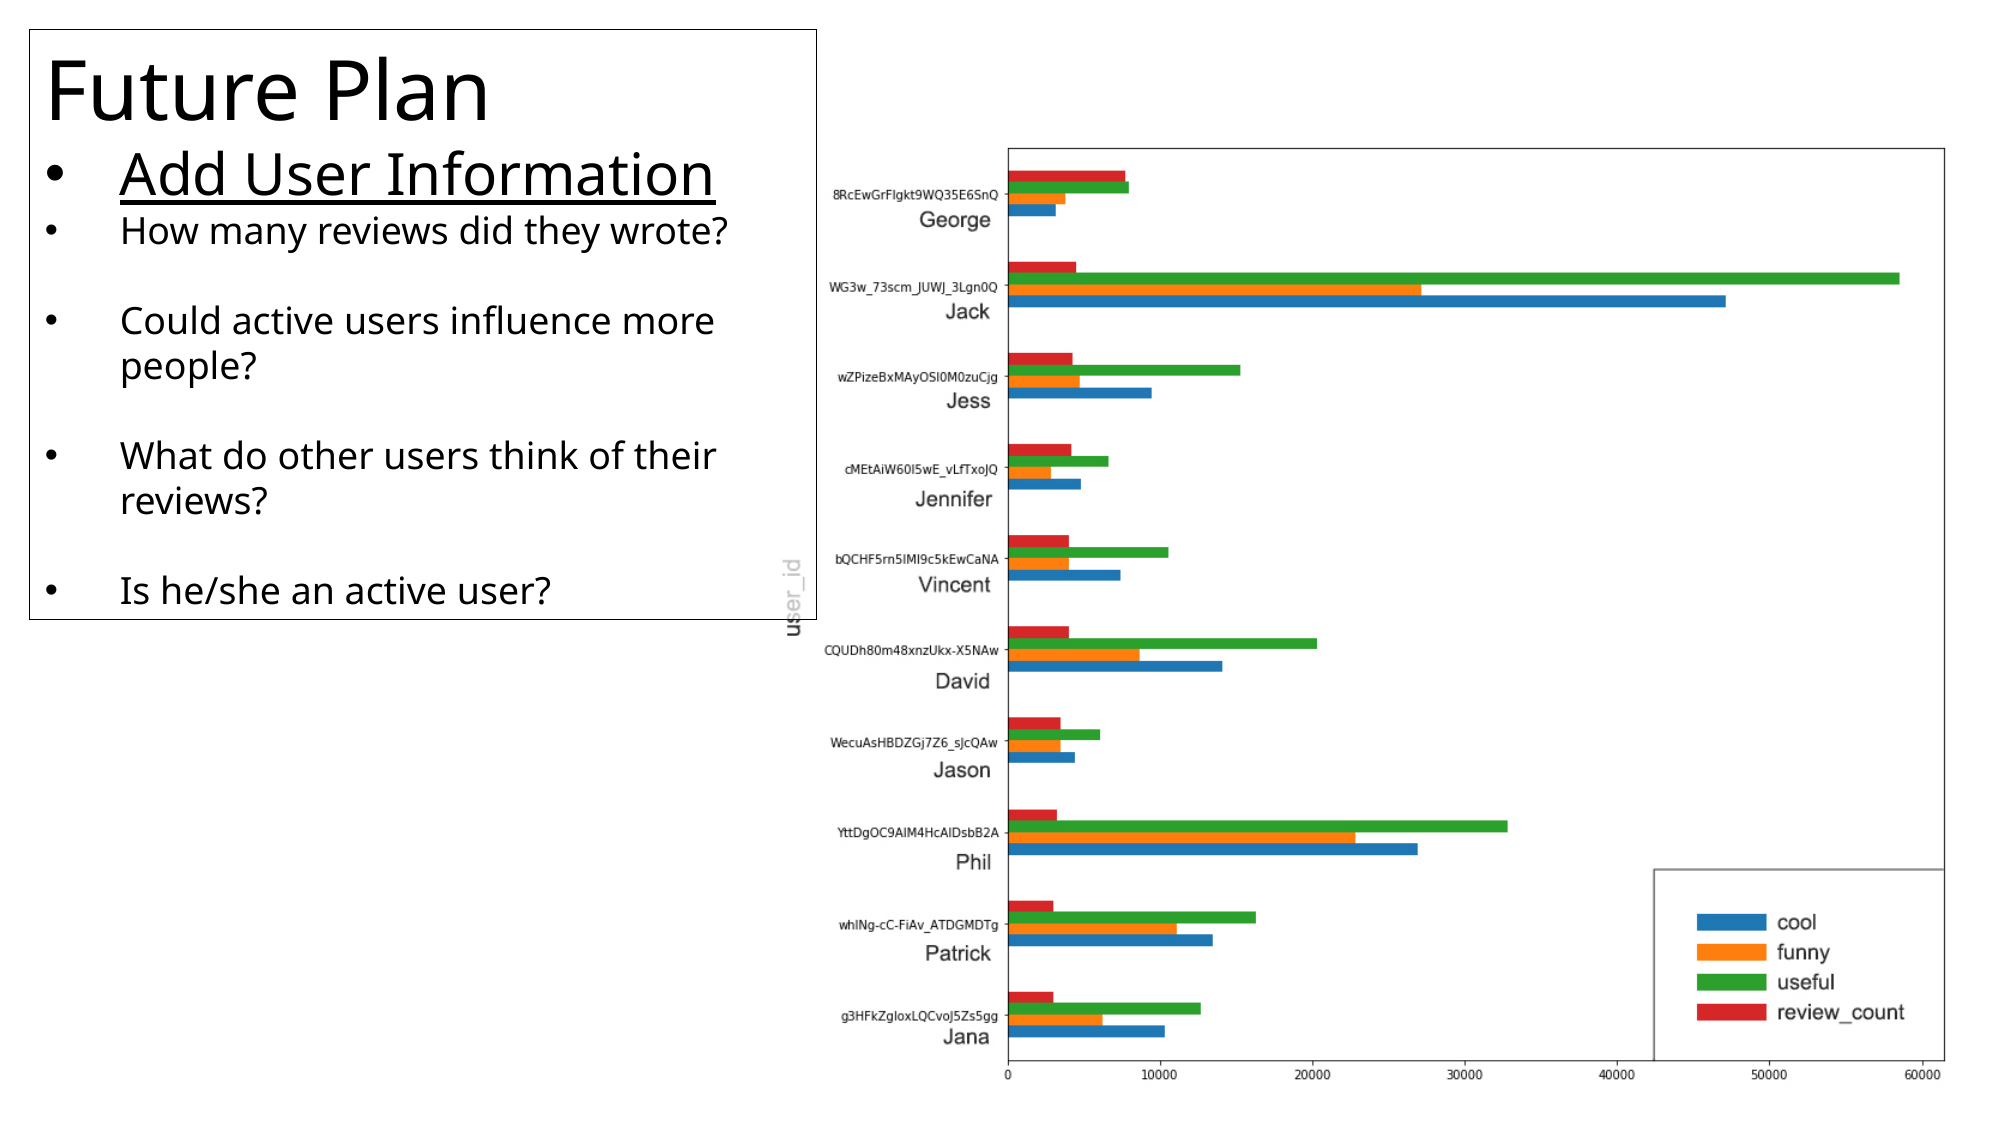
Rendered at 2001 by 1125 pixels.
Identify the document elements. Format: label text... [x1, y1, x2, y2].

text_box Future Plan Add User Information How many reviews did they wrote? Could active users influence more people? What do other users think of their reviews? Is he/she an active user? [29, 29, 817, 620]
picture [767, 136, 1956, 1089]
